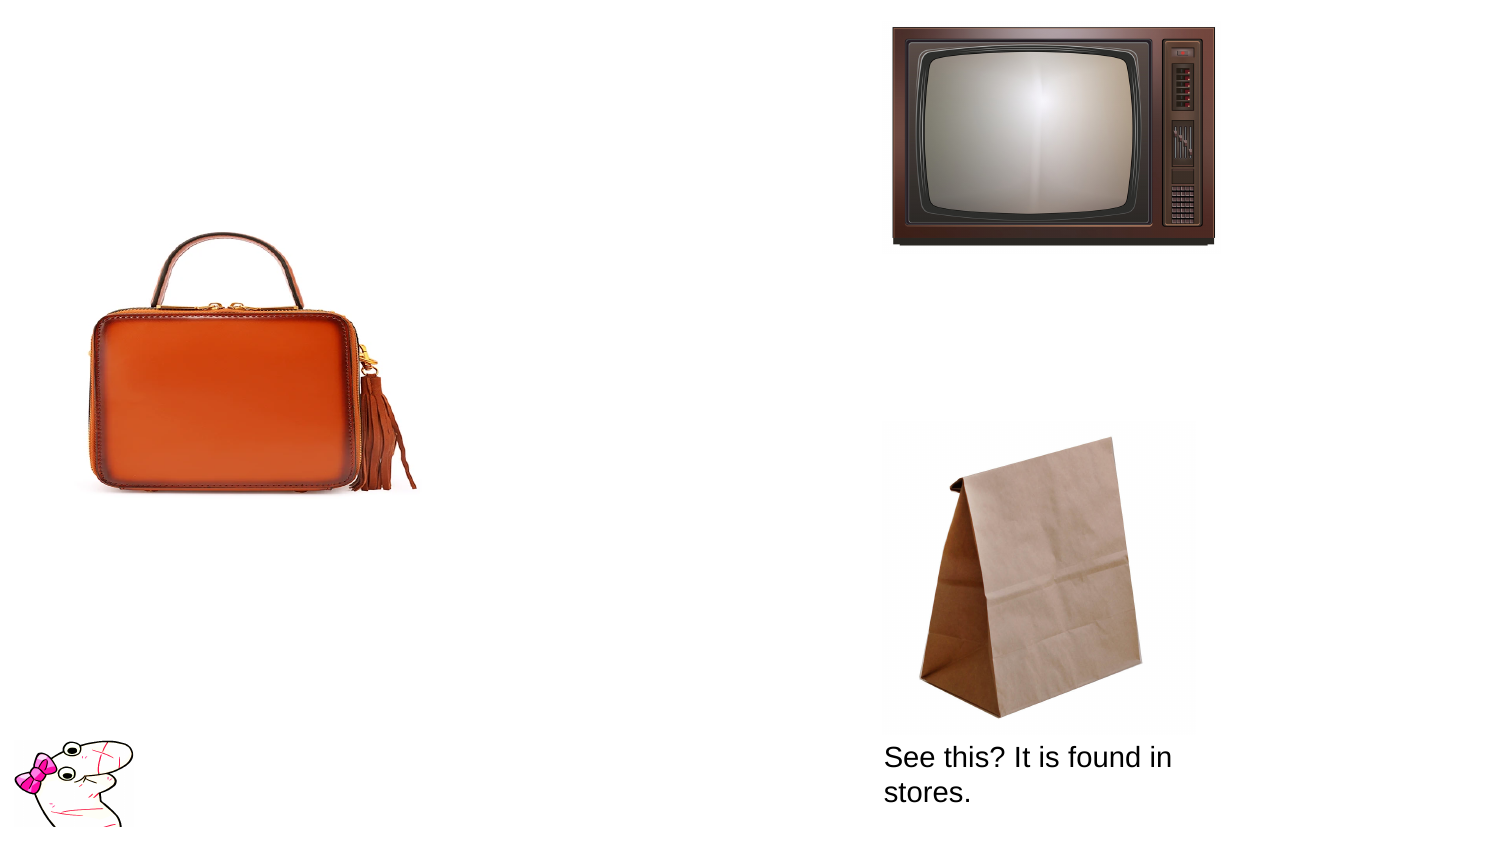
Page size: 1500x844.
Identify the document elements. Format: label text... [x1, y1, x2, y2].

text_box See this? It is found in stores. [868, 723, 1259, 824]
picture [882, 421, 1196, 735]
picture [882, 21, 1221, 254]
picture [14, 739, 134, 827]
picture [73, 224, 422, 504]
